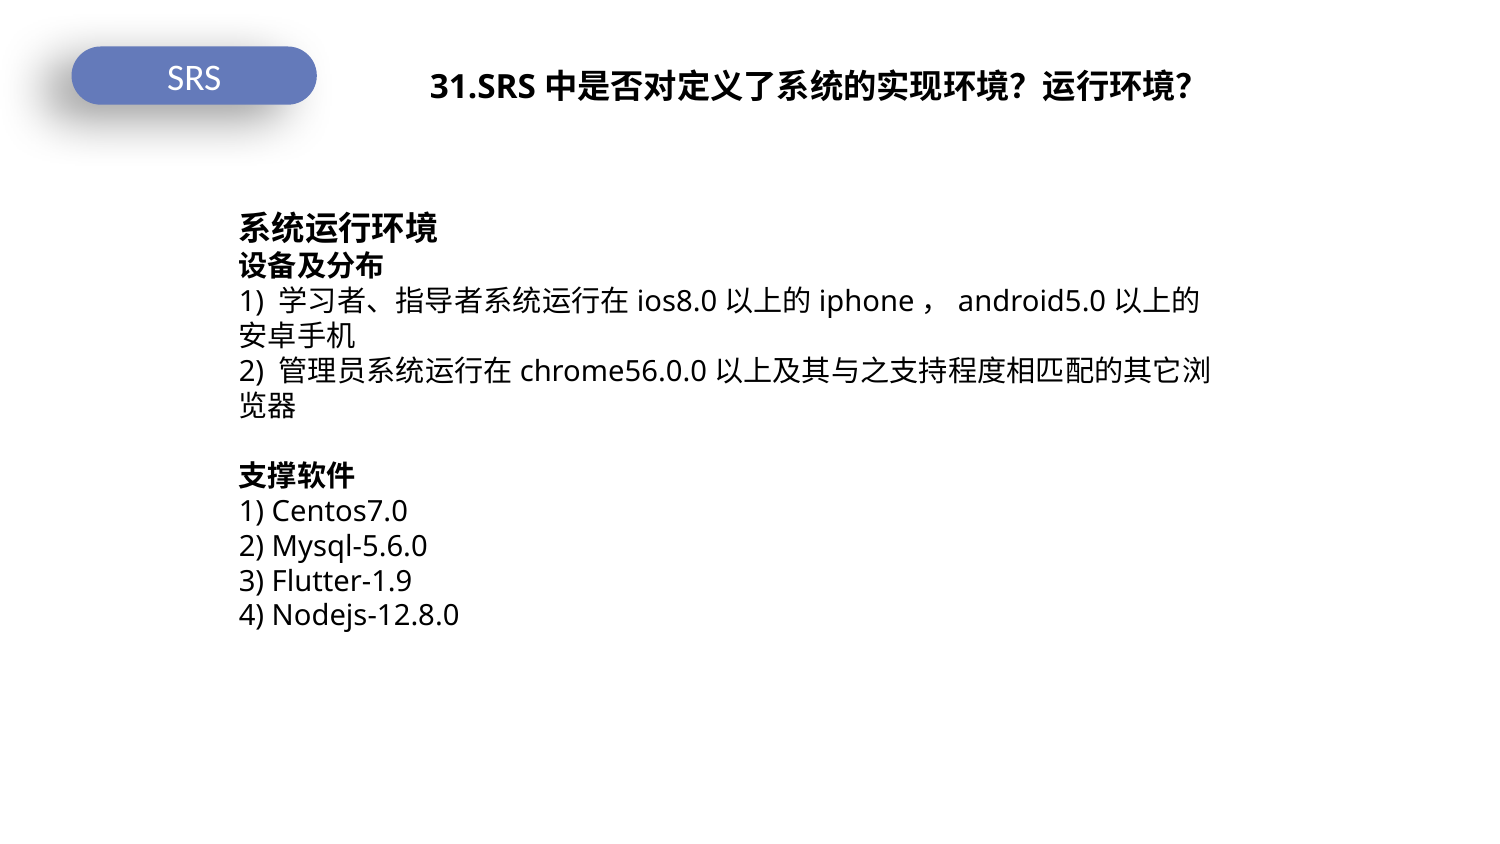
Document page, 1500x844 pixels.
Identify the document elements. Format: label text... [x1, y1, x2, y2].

text_box SRS [71, 46, 317, 105]
text_box 31.SRS中是否对定义了系统的实现环境？运行环境？ [371, 57, 1404, 113]
text_box 系统运行环境 设备及分布 1) 学习者、指导者系统运行在ios8.0以上的iphone，android5.0以上的安卓手机 2) 管理员系统运行在chrome56.0.0以上及其与之支持程度相匹配的其它浏览器 支撑软件 1) Centos7.0 2) Mysql-5.6.0 3) Flutter-1.9 4) Nodejs-12.8.0 [224, 199, 1236, 640]
